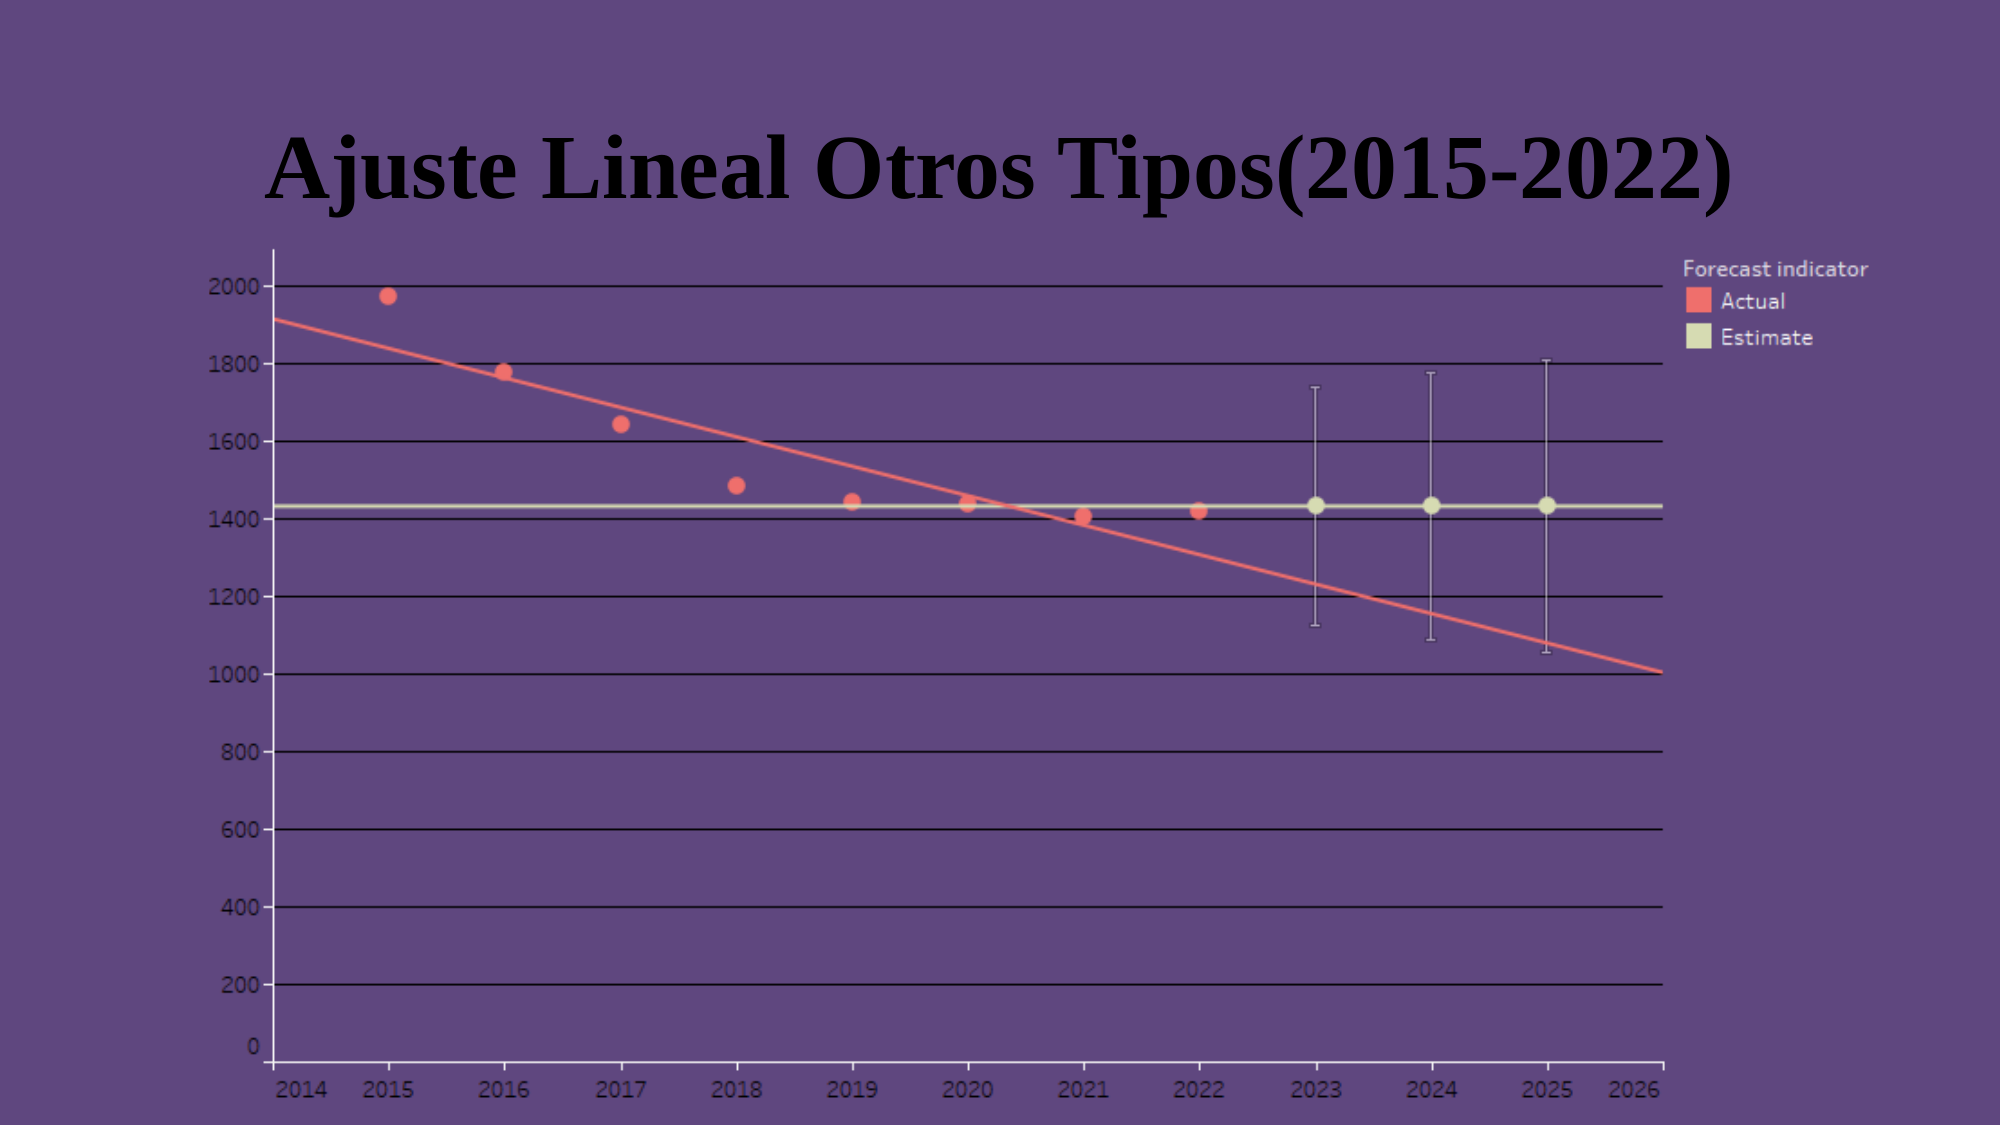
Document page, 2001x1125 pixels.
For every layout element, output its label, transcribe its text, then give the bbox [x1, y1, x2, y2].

title Ajuste Lineal Otros Tipos(2015-2022) [137, 59, 1863, 278]
picture [208, 231, 1934, 1125]
